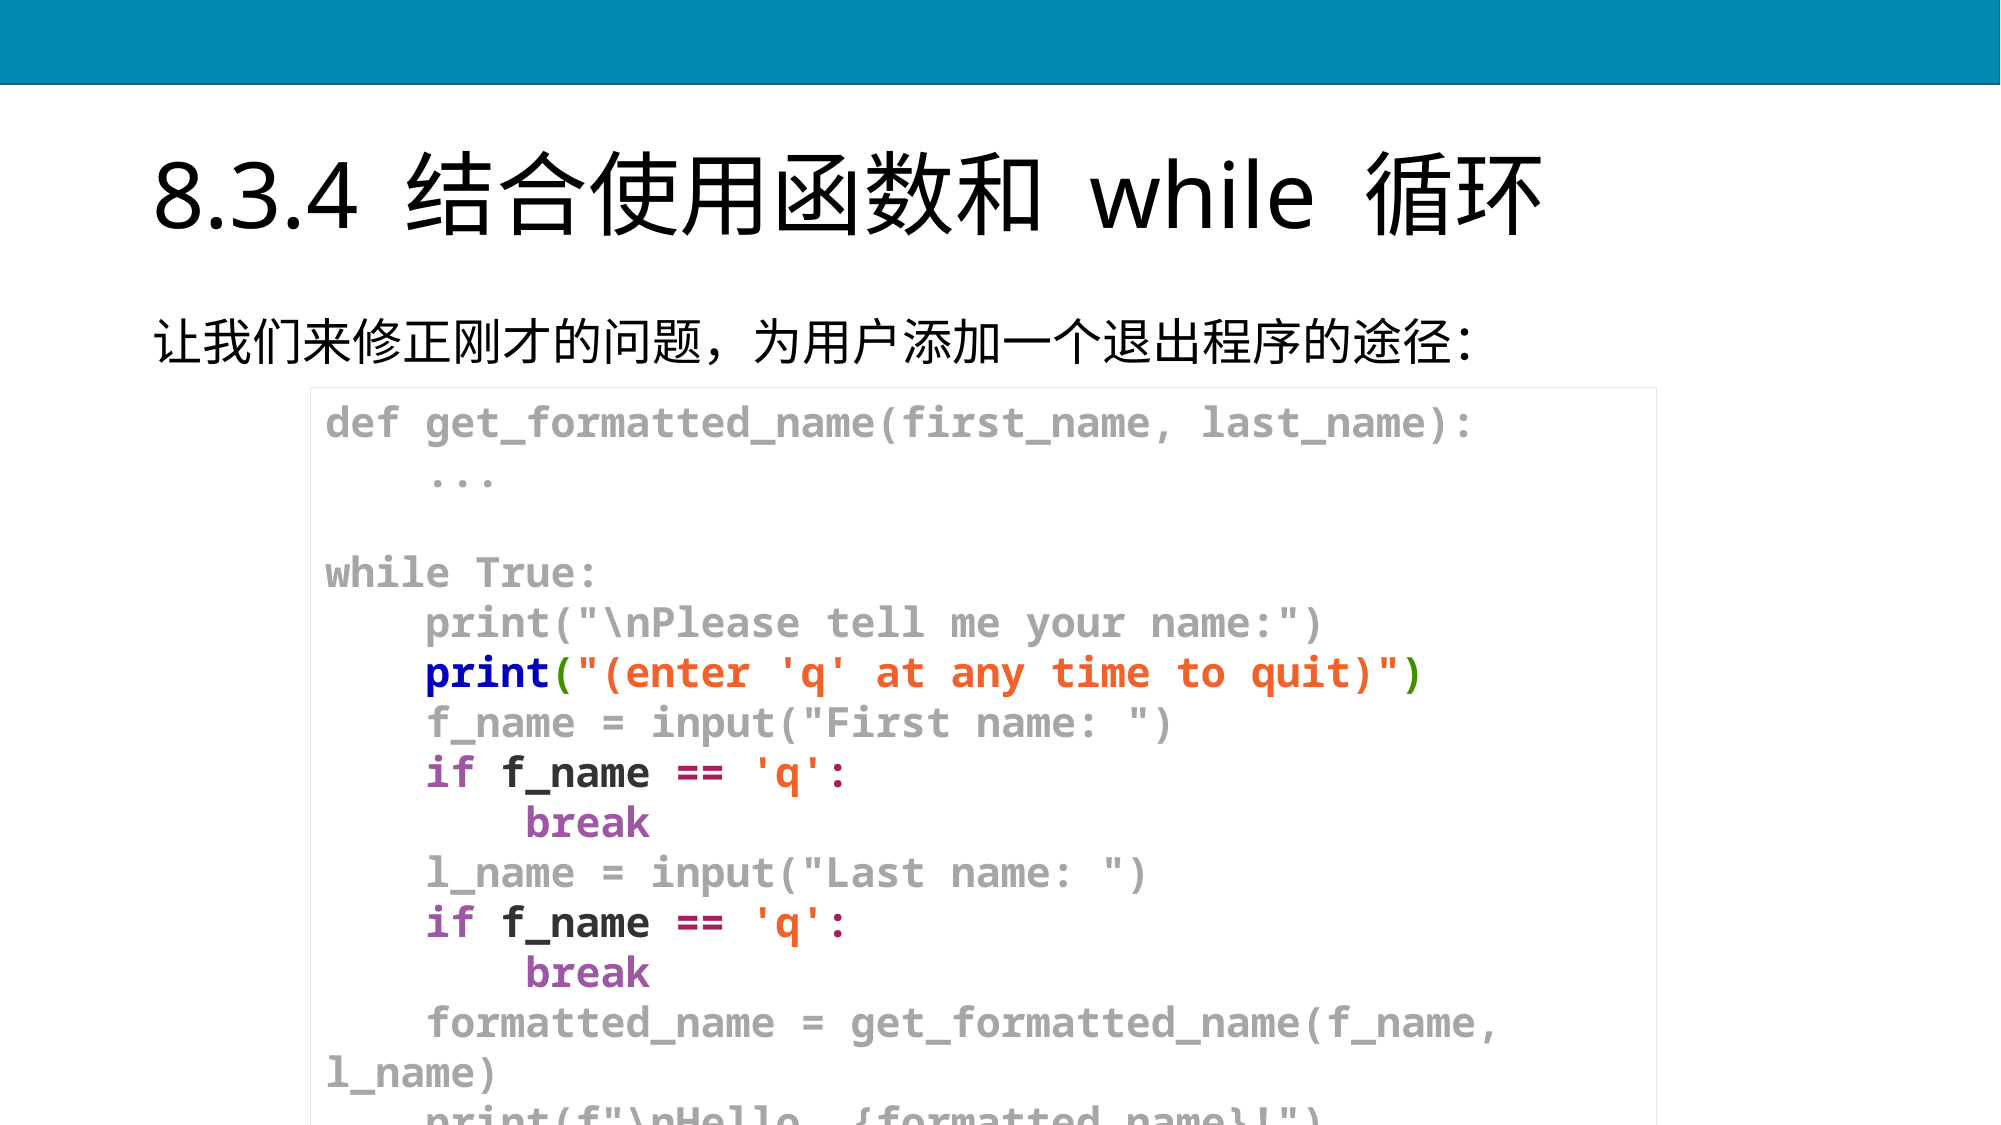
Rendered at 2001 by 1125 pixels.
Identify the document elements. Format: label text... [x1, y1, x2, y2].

text_box def get_formatted_name(first_name, last_name): ... while True: print("\nPlease tell me your name:") print("(enter 'q' at any time to quit)") f_name = input("First name: ") if f_name == 'q': break l_name = input("Last name: ") if f_name == 'q': break formatted_name = get_formatted_name(f_name, l_name) print(f"\nHello, {formatted_name}!") [310, 387, 1657, 1125]
title 8.3.4 结合使用函数和 while 循环 [137, 115, 1863, 282]
list 让我们来修正刚才的问题，为用户添加一个退出程序的途径： [137, 310, 1863, 1024]
